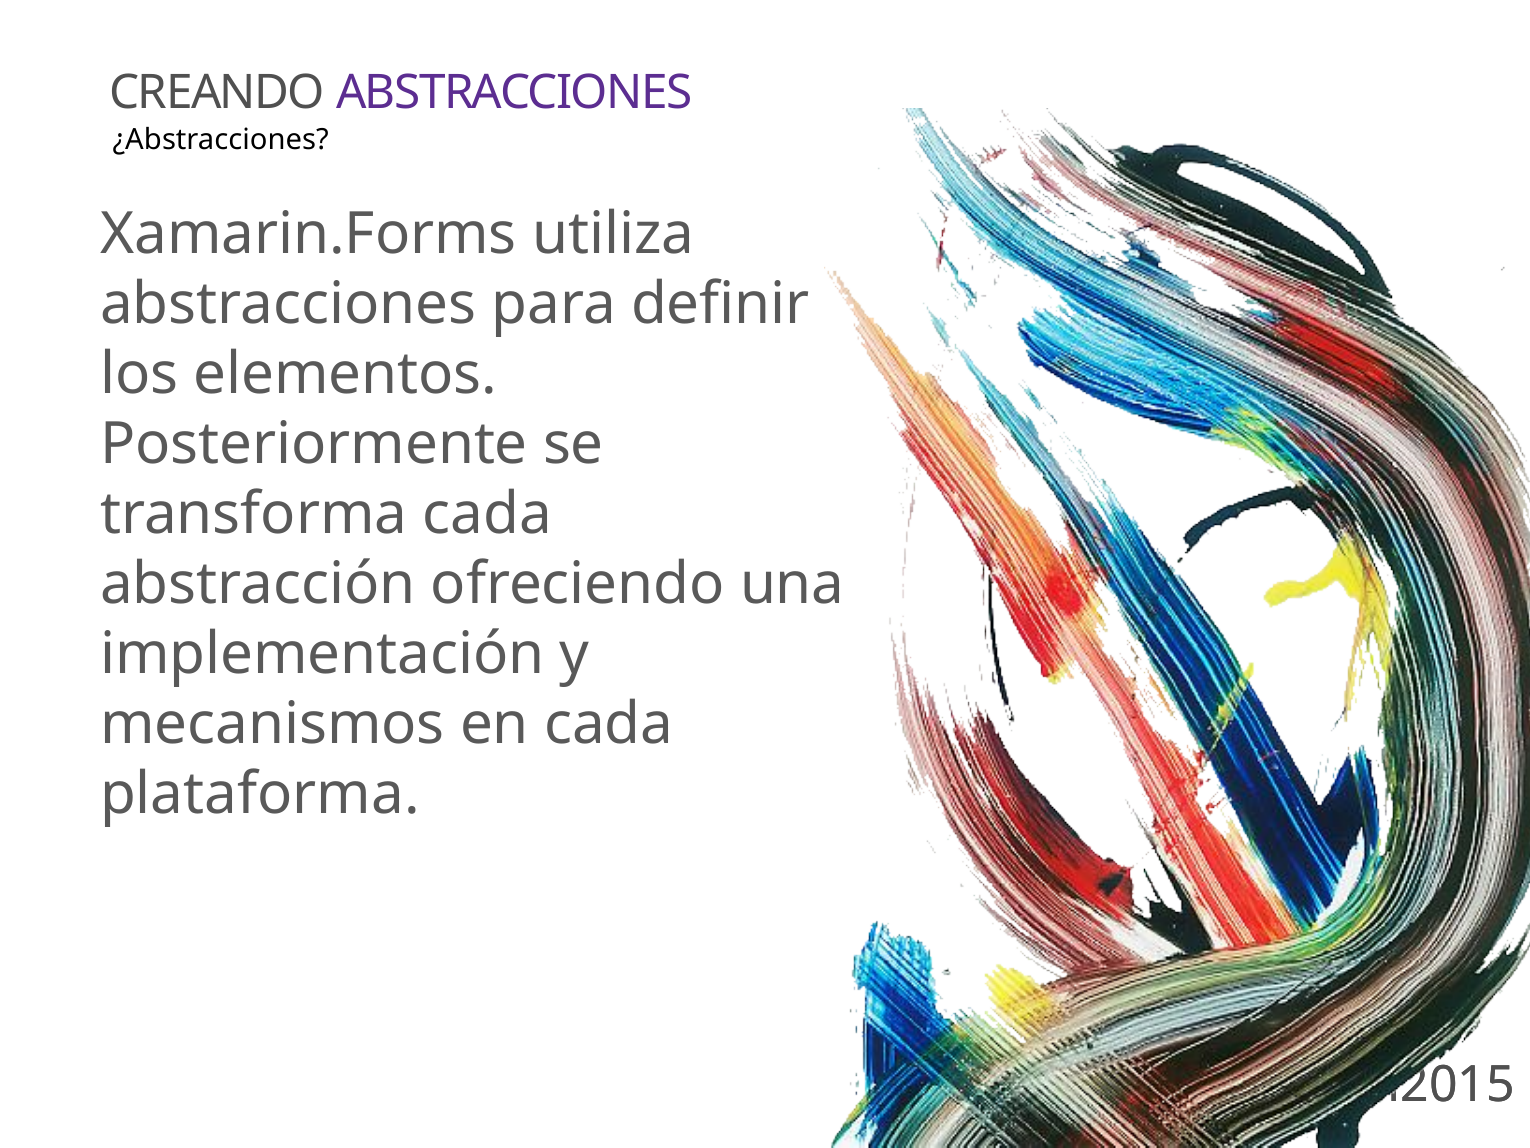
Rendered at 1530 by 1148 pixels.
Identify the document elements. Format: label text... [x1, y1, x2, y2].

picture [823, 108, 1530, 1148]
list ¿Abstracciones? [85, 109, 823, 160]
text_box CREANDO ABSTRACCIONES [85, 52, 1415, 109]
text_box Xamarin.Forms utiliza abstracciones para definir los elementos. Posteriormente se transforma cada abstracción ofreciendo una implementación y mecanismos en cada plataforma. [85, 188, 823, 833]
